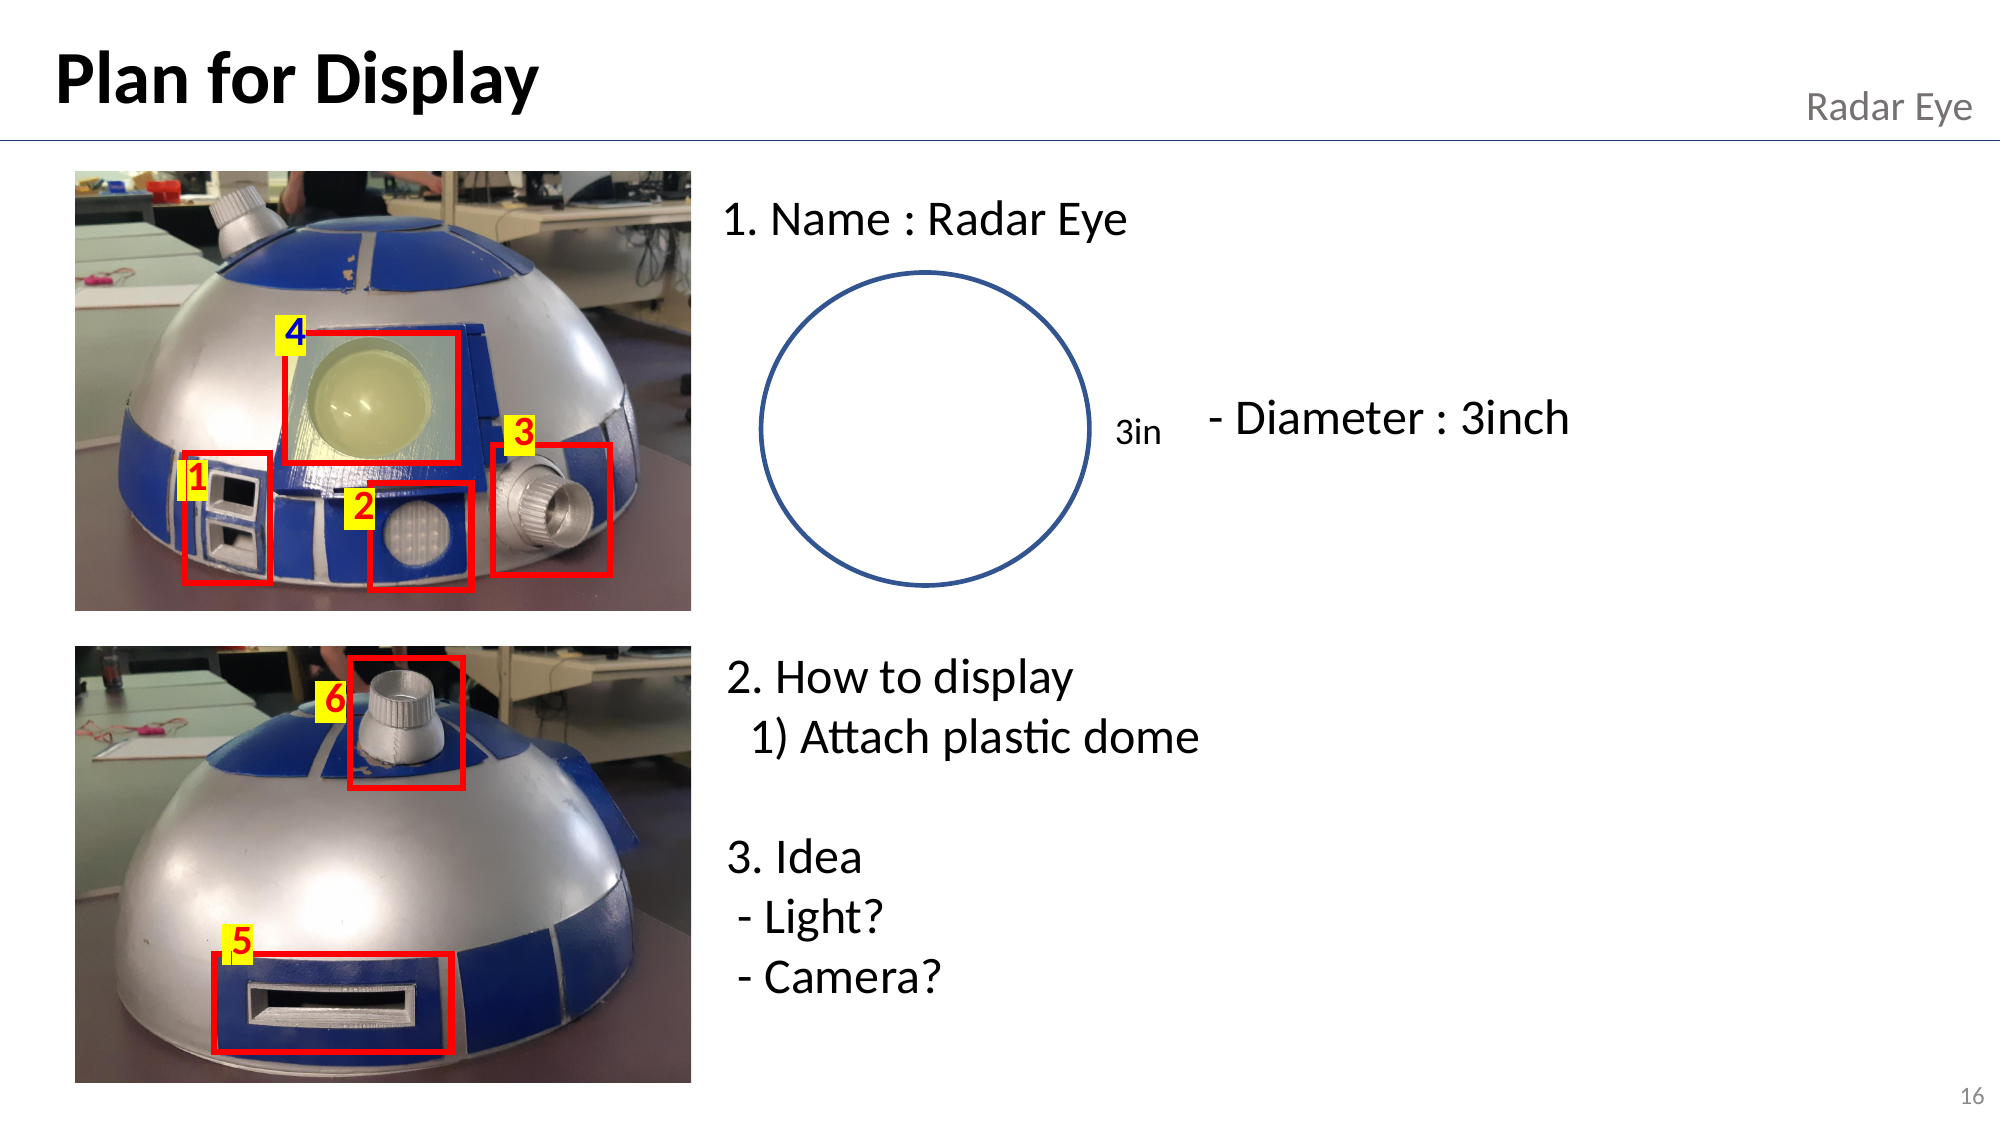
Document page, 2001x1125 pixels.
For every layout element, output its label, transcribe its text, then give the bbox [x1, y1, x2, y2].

text_box 3in [1088, 399, 1211, 460]
picture [75, 170, 692, 611]
text_box 1. Name : Radar Eye [706, 178, 1950, 253]
text_box - Diameter : 3inch [1194, 376, 1819, 452]
text_box Plan for Display [40, 21, 976, 127]
text_box [760, 271, 1091, 587]
slide_number 16 [1550, 1065, 2000, 1125]
picture [75, 646, 692, 1083]
text_box 2. How to display 1) Attach plastic dome 3. Idea - Light? - Camera? [711, 636, 1955, 1012]
text_box Radar Eye [1500, 71, 1989, 137]
